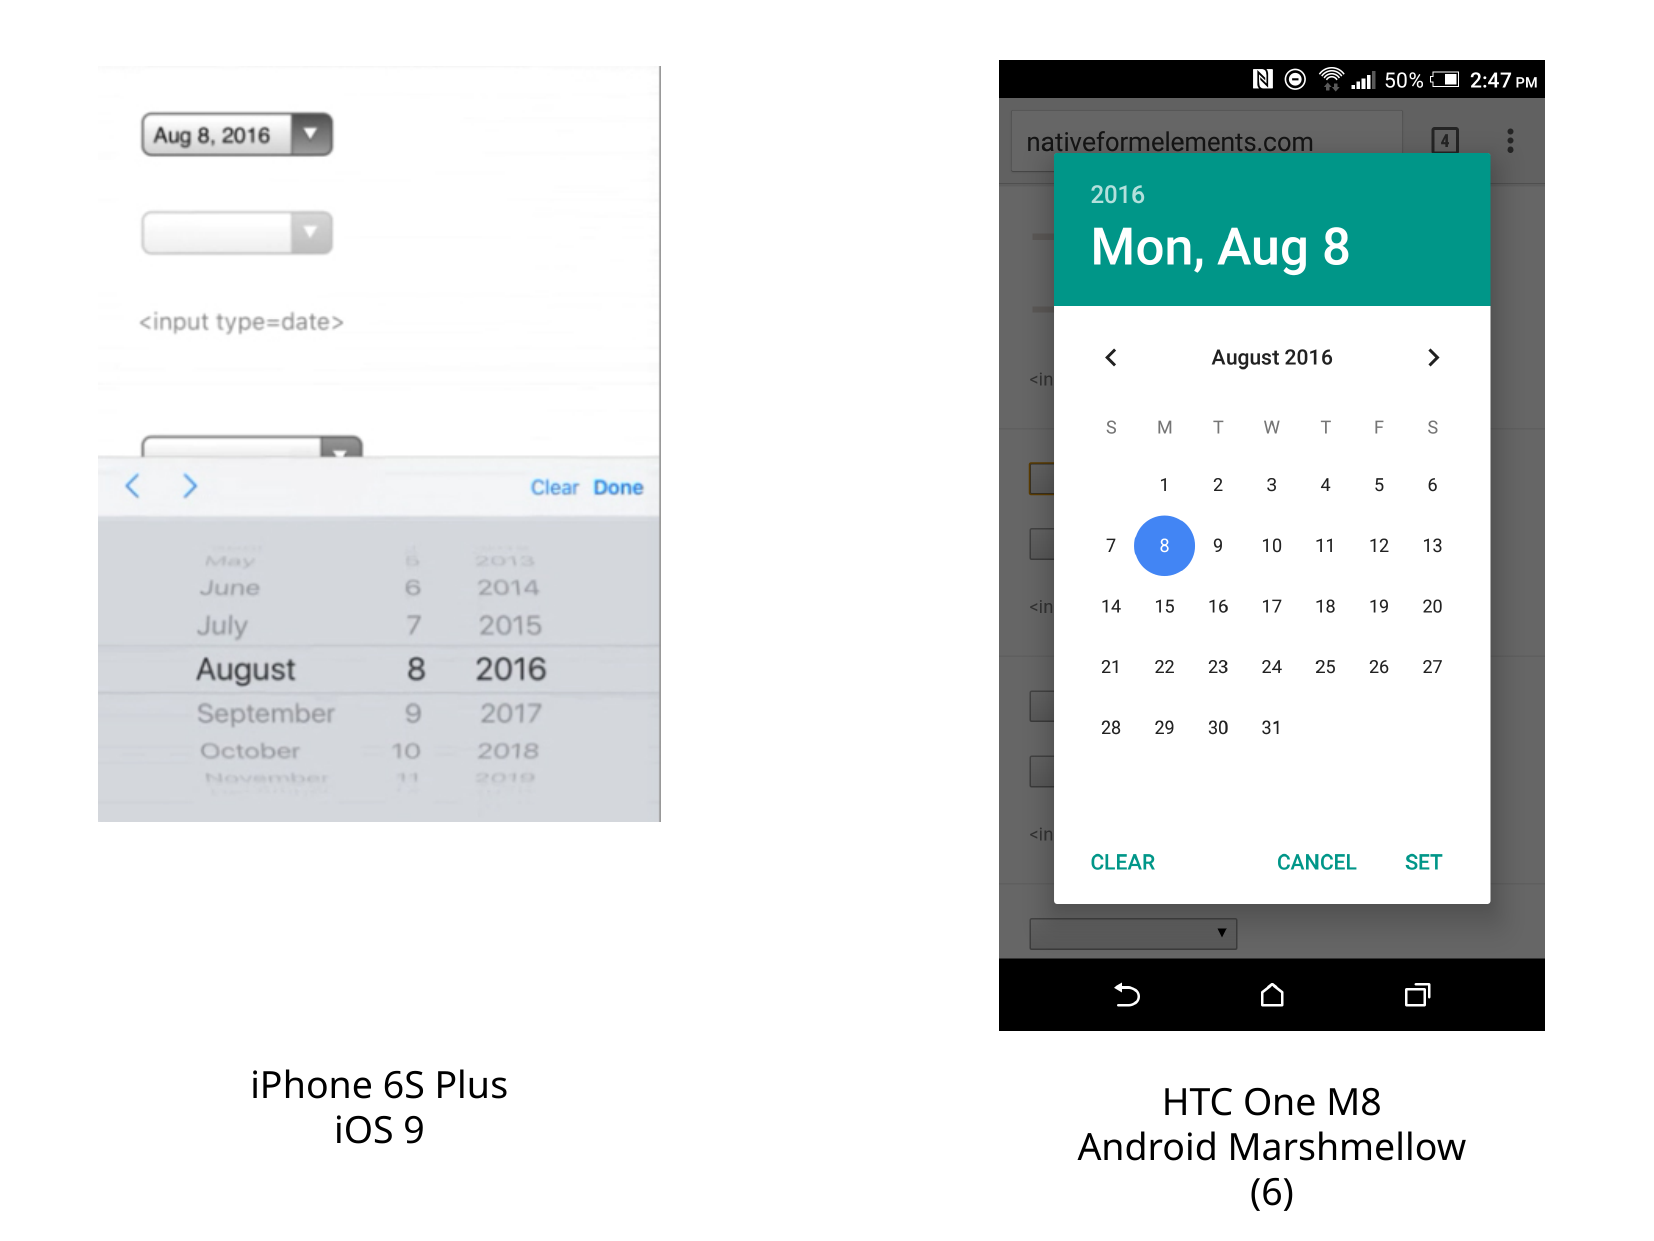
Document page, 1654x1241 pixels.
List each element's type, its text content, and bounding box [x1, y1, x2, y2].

picture [999, 60, 1545, 1031]
picture [98, 66, 661, 822]
text_box iPhone 6S Plus iOS 9 [222, 1054, 537, 1159]
text_box HTC One M8 Android Marshmellow (6) [1057, 1070, 1487, 1221]
